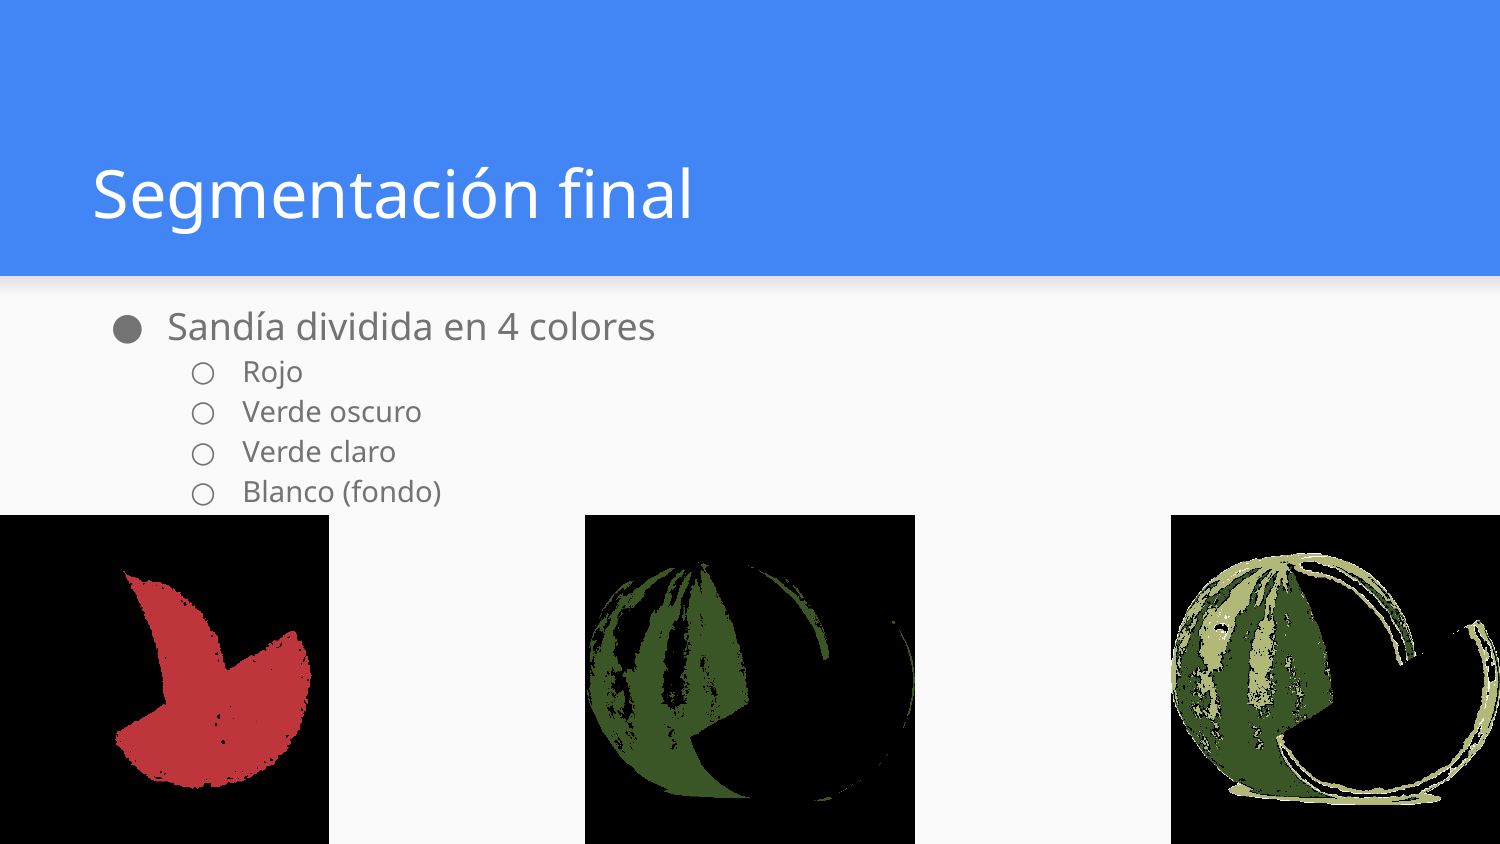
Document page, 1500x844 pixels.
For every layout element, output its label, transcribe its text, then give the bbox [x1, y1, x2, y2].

title Segmentación final [77, 121, 1427, 248]
picture [585, 514, 915, 844]
list Sandía dividida en 4 colores Rojo Verde oscuro Verde claro Blanco (fondo) [77, 280, 1427, 726]
picture [1171, 514, 1500, 844]
picture [0, 514, 329, 844]
